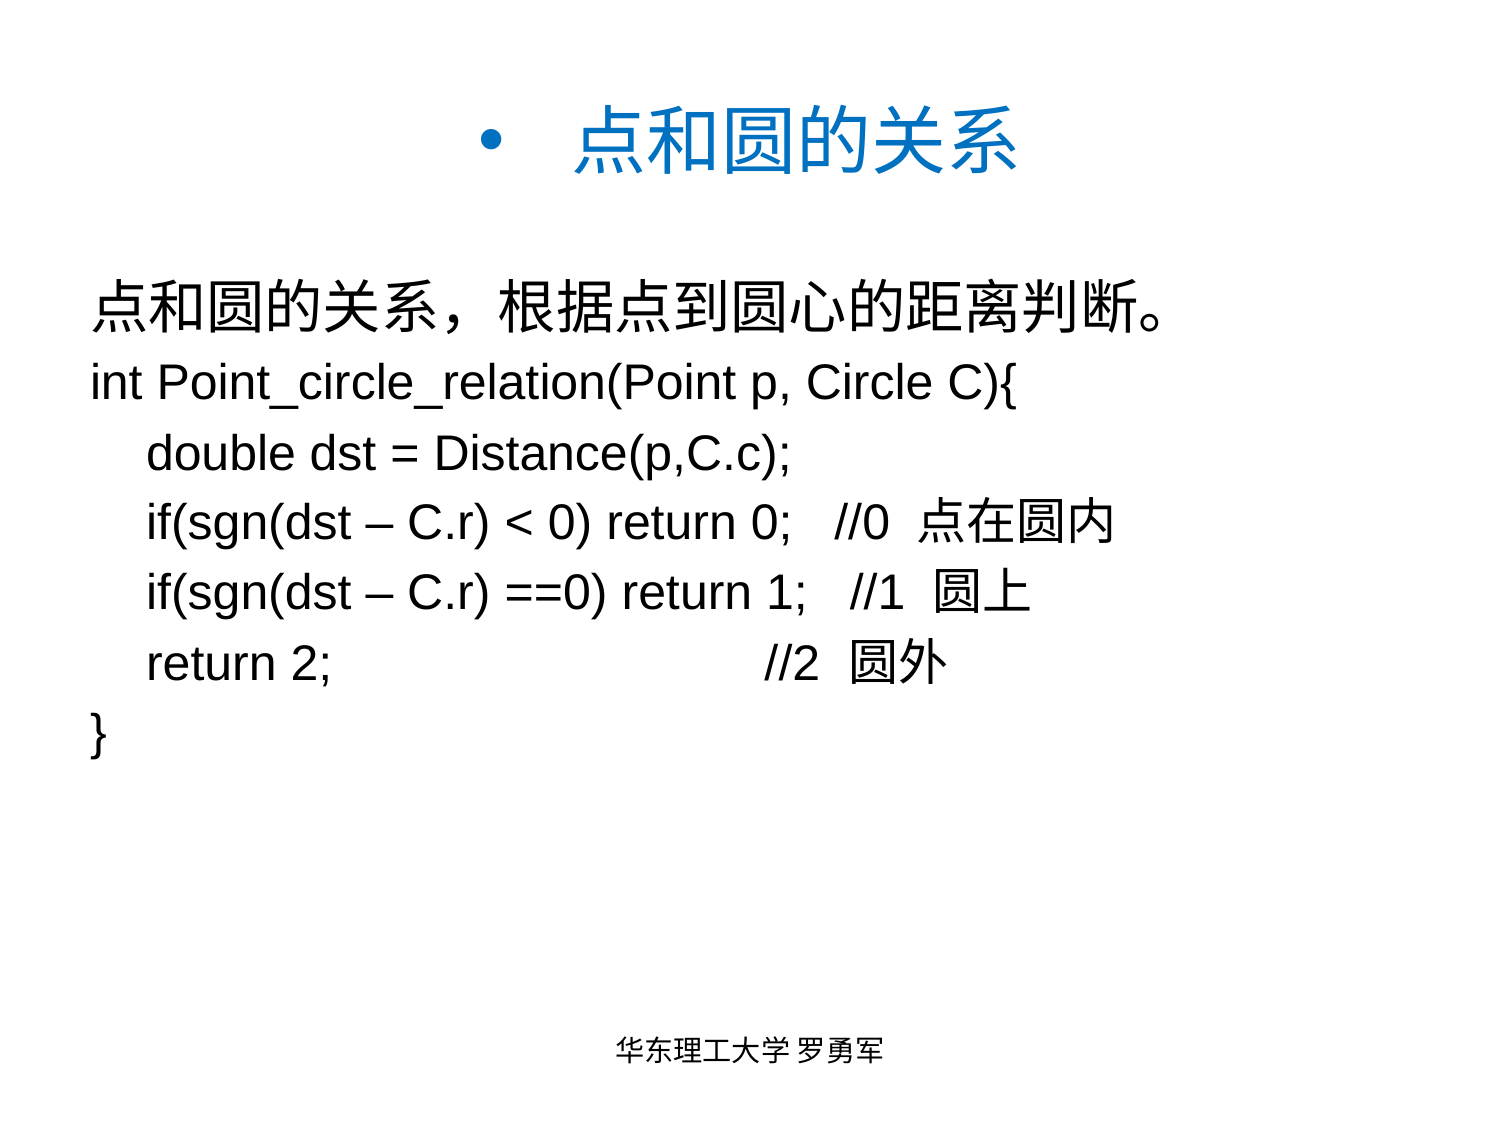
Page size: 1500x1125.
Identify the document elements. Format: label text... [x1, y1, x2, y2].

list 点和圆的关系，根据点到圆心的距离判断。 int Point_circle_relation(Point p, Circle C){ double dst = Distance(p,C.c); if(sgn(dst – C.r) < 0) return 0; //0 点在圆内 if(sgn(dst – C.r) ==0) return 1; //1 圆上 return 2; //2 圆外 } [75, 262, 1425, 1005]
title 点和圆的关系 [75, 45, 1425, 233]
footer 华东理工大学 罗勇军 [512, 1024, 988, 1103]
